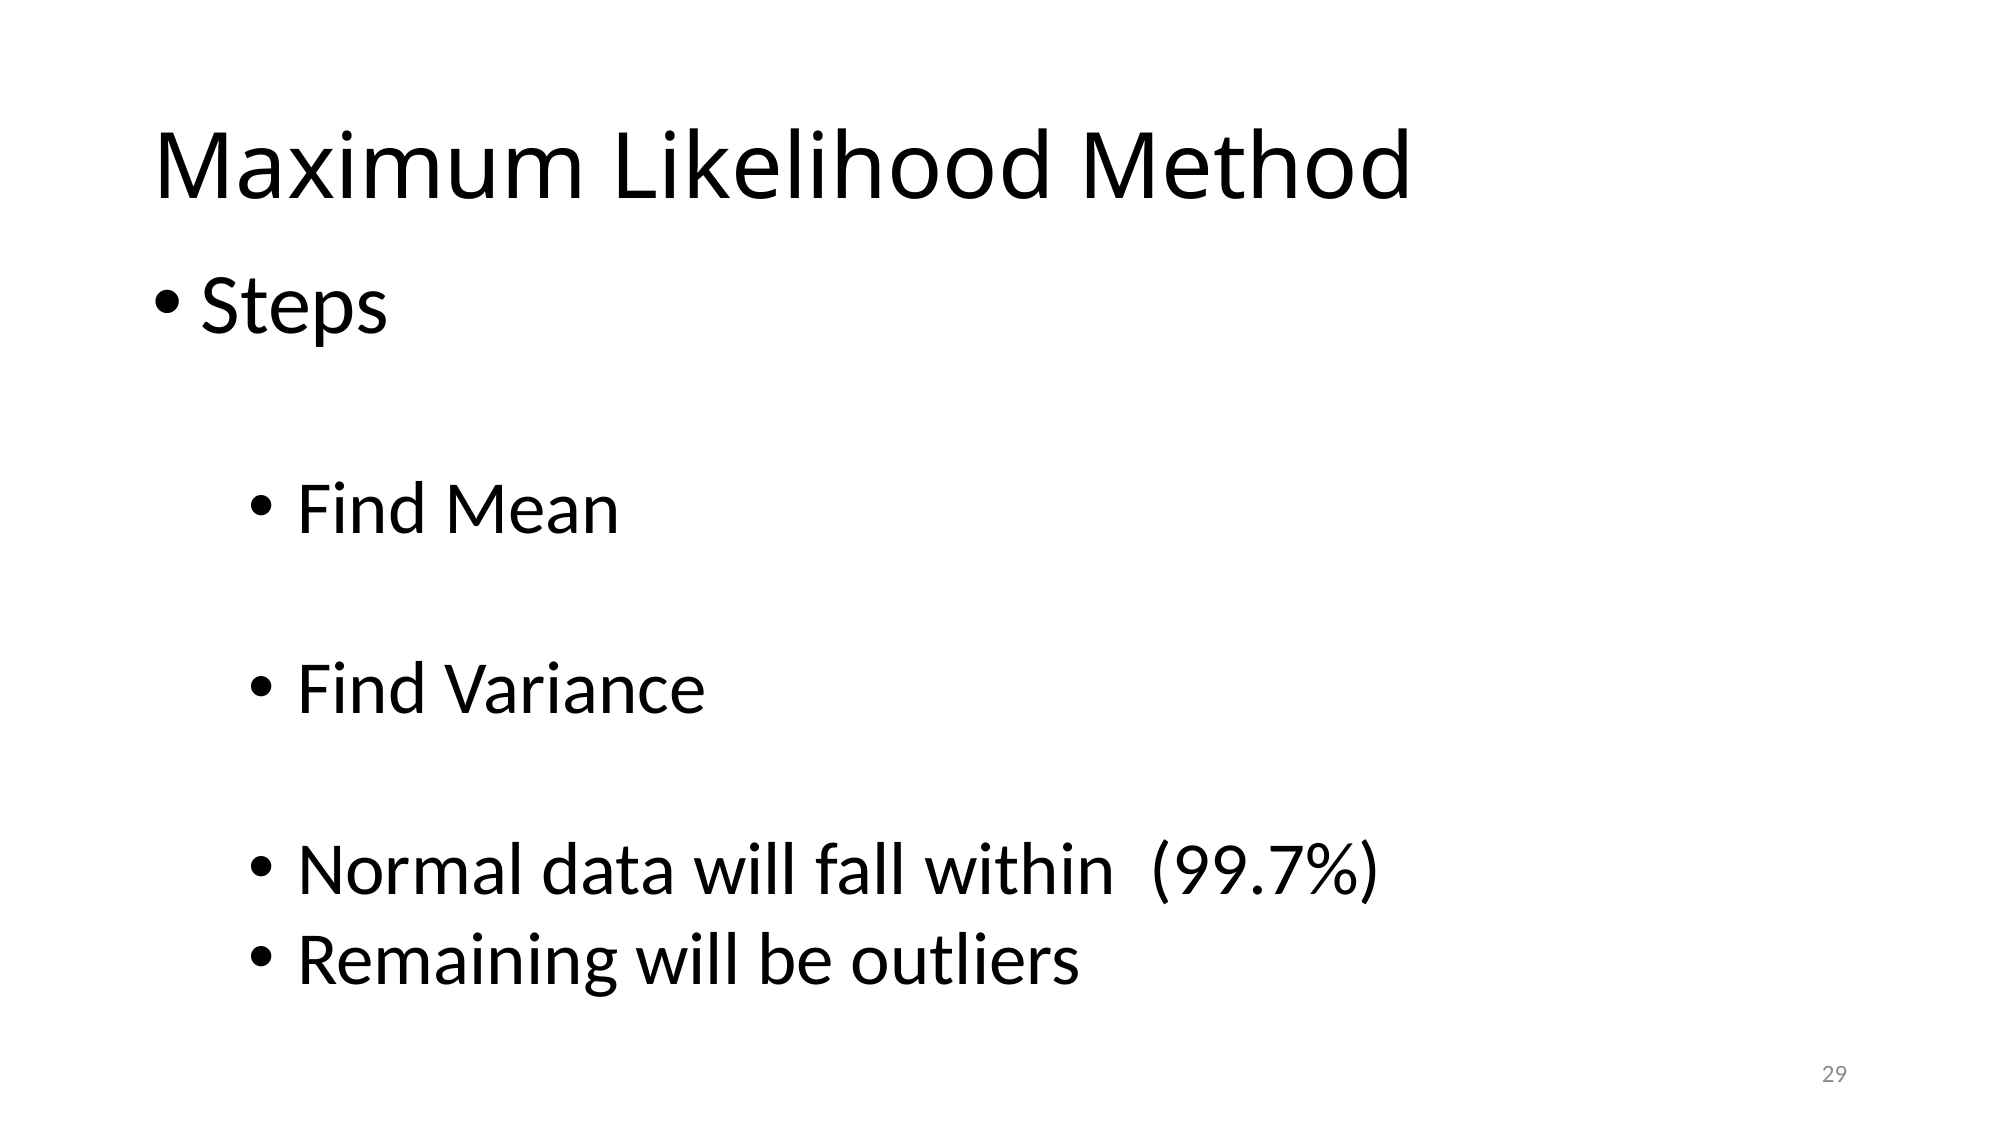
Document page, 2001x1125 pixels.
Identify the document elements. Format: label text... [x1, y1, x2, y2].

slide_number 29 [1412, 1042, 1863, 1103]
title Maximum Likelihood Method [137, 59, 1863, 278]
